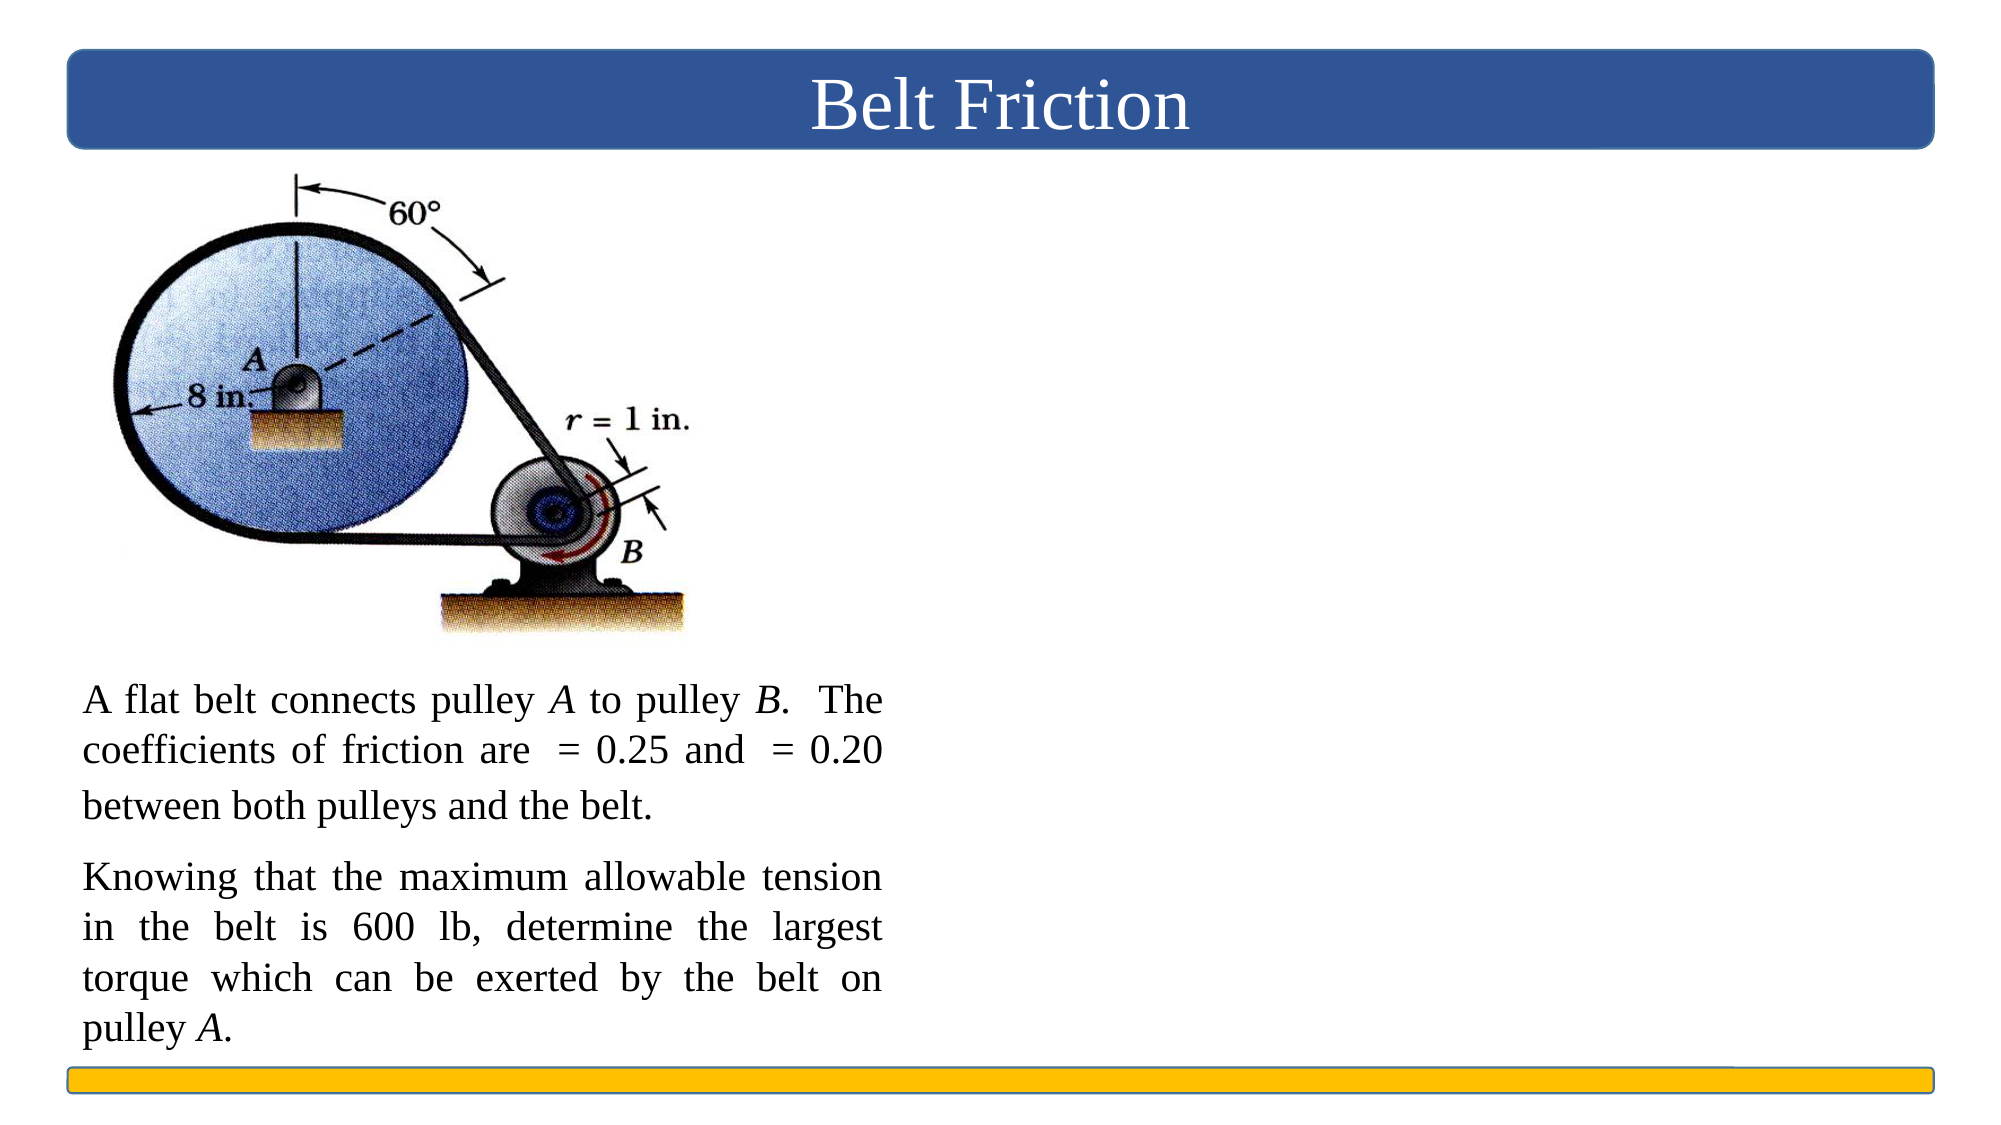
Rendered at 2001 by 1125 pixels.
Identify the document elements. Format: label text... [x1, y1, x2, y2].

text_box [66, 1066, 1935, 1095]
picture [92, 164, 701, 655]
text_box Belt Friction [66, 48, 1935, 150]
